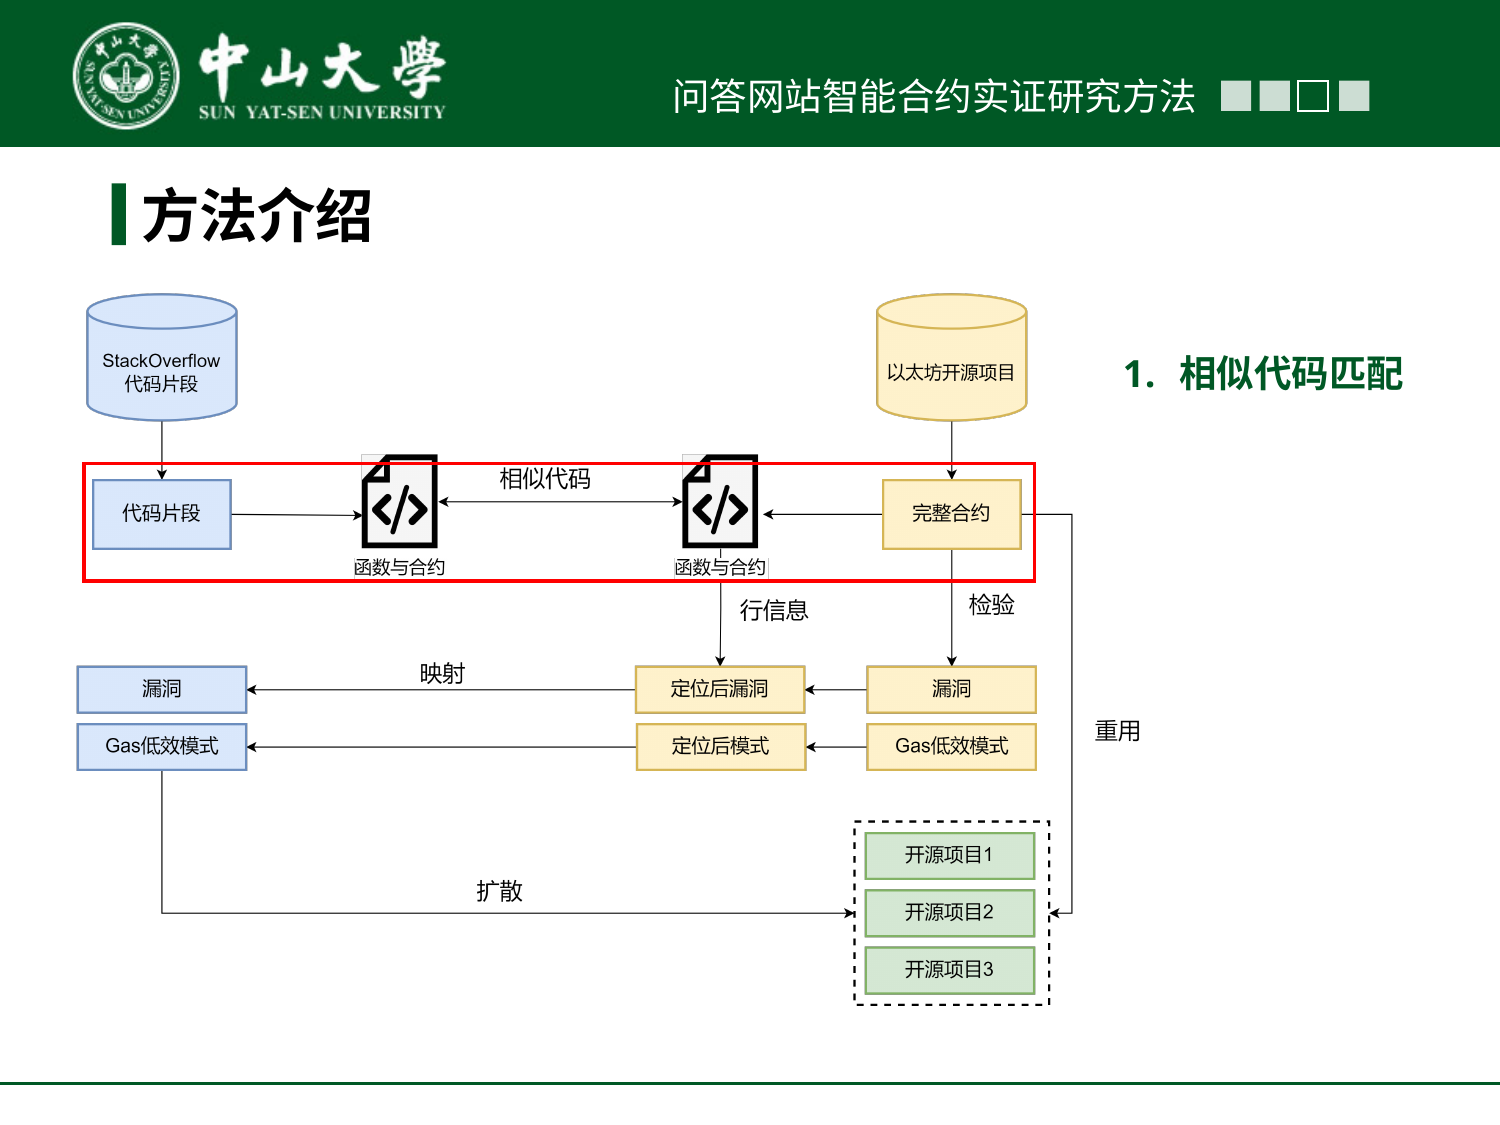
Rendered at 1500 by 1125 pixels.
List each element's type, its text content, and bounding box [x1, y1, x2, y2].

text_box [1338, 80, 1370, 112]
text_box [0, 0, 1500, 148]
text_box 方法介绍 [126, 171, 389, 257]
picture [45, 0, 465, 147]
text_box [1259, 80, 1291, 112]
text_box [1220, 80, 1252, 112]
text_box 问答网站智能合约实证研究方法 [657, 65, 1213, 126]
text_box [111, 182, 126, 246]
text_box [1297, 80, 1329, 112]
picture [65, 281, 1164, 1018]
text_box 相似代码匹配 [1164, 337, 1485, 470]
